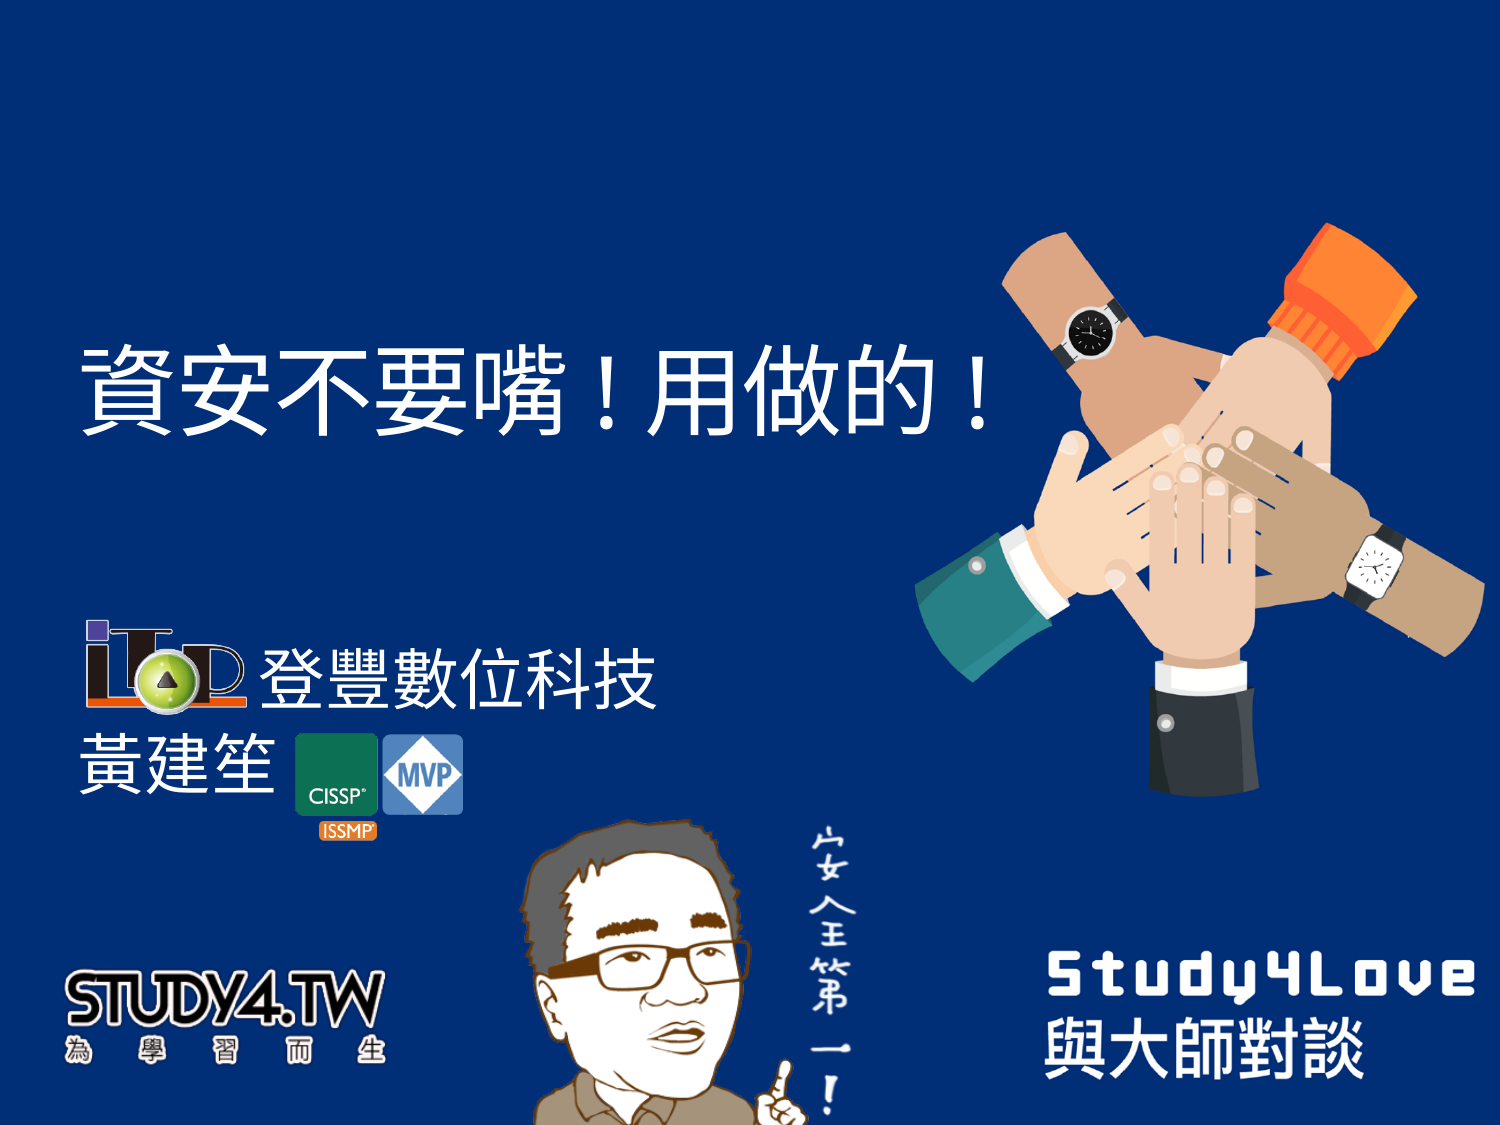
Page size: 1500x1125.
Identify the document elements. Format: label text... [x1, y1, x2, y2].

picture [74, 611, 253, 721]
picture [289, 727, 463, 845]
picture [1028, 929, 1485, 1097]
picture [53, 954, 399, 1072]
list 登豐數位科技 黃建笙 [53, 632, 757, 824]
title 資安不要嘴!用做的! [53, 326, 1146, 475]
picture [502, 213, 1500, 1125]
